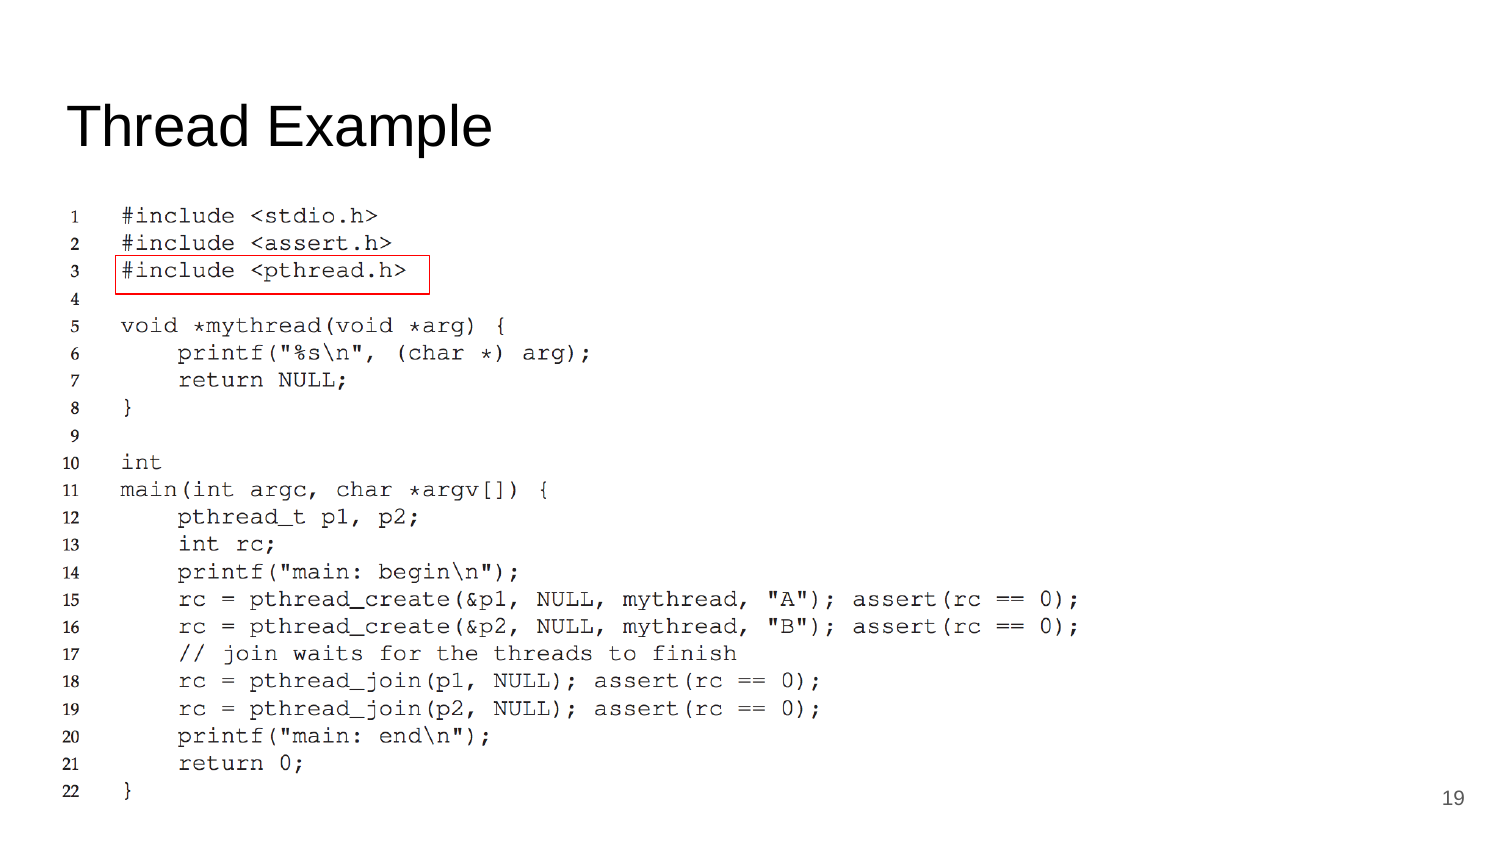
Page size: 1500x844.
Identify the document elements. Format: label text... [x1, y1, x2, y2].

title Thread Example [51, 72, 1449, 167]
slide_number 19 [1389, 764, 1480, 830]
picture [50, 184, 1088, 812]
